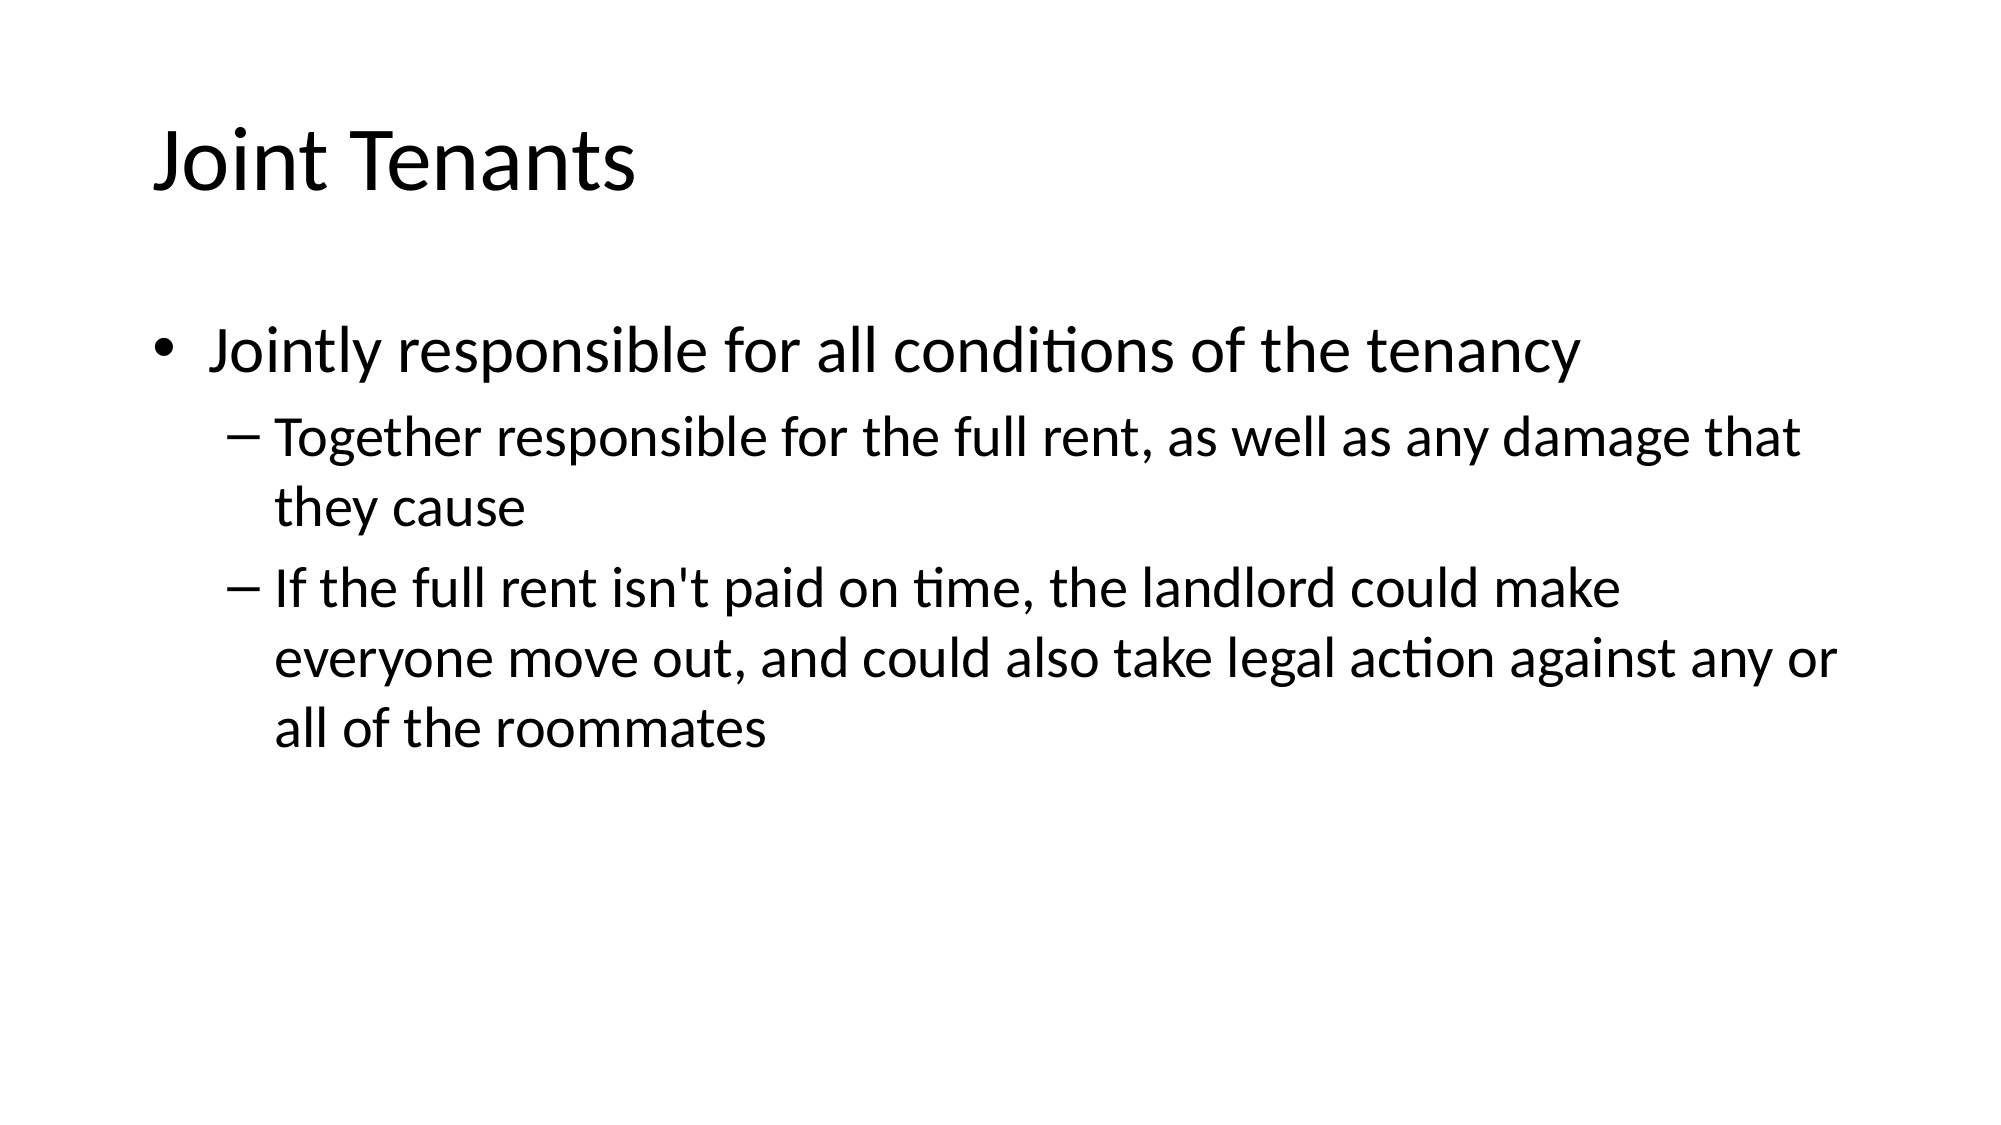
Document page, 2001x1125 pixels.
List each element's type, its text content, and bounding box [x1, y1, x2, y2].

list Jointly responsible for all conditions of the tenancy Together responsible for the full rent, as well as any damage that they cause If the full rent isn't paid on time, the landlord could make everyone move out, and could also take legal action against any or all of the roommates [137, 298, 1863, 1013]
title Joint Tenants [137, 45, 1863, 263]
